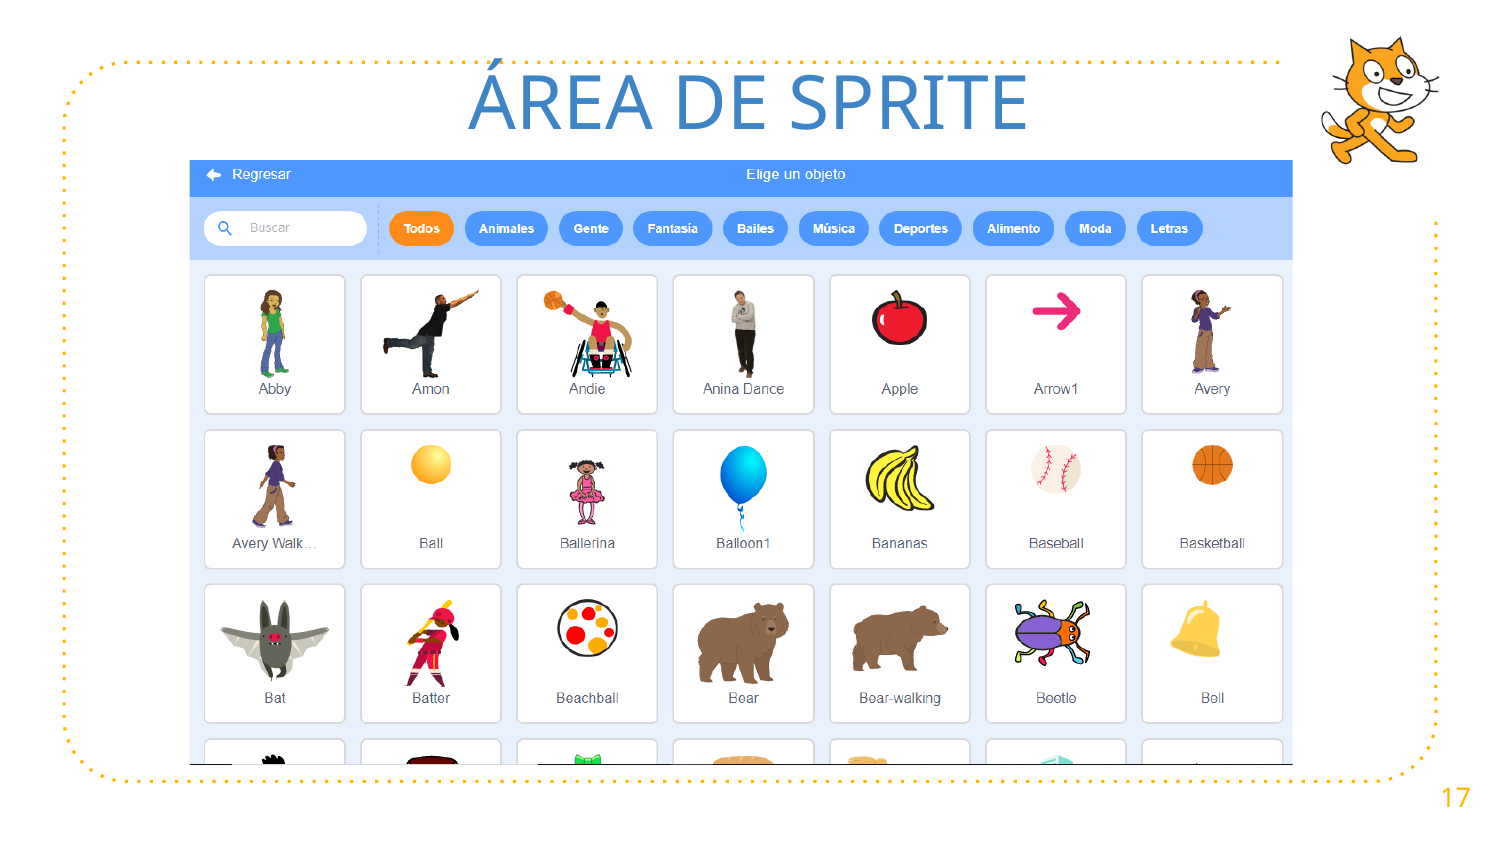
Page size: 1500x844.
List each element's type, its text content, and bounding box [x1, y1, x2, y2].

picture [189, 160, 1293, 766]
text_box ÁREA DE SPRITE [51, 39, 1315, 133]
picture [1320, 30, 1442, 172]
slide_number ‹#› [1411, 753, 1500, 844]
